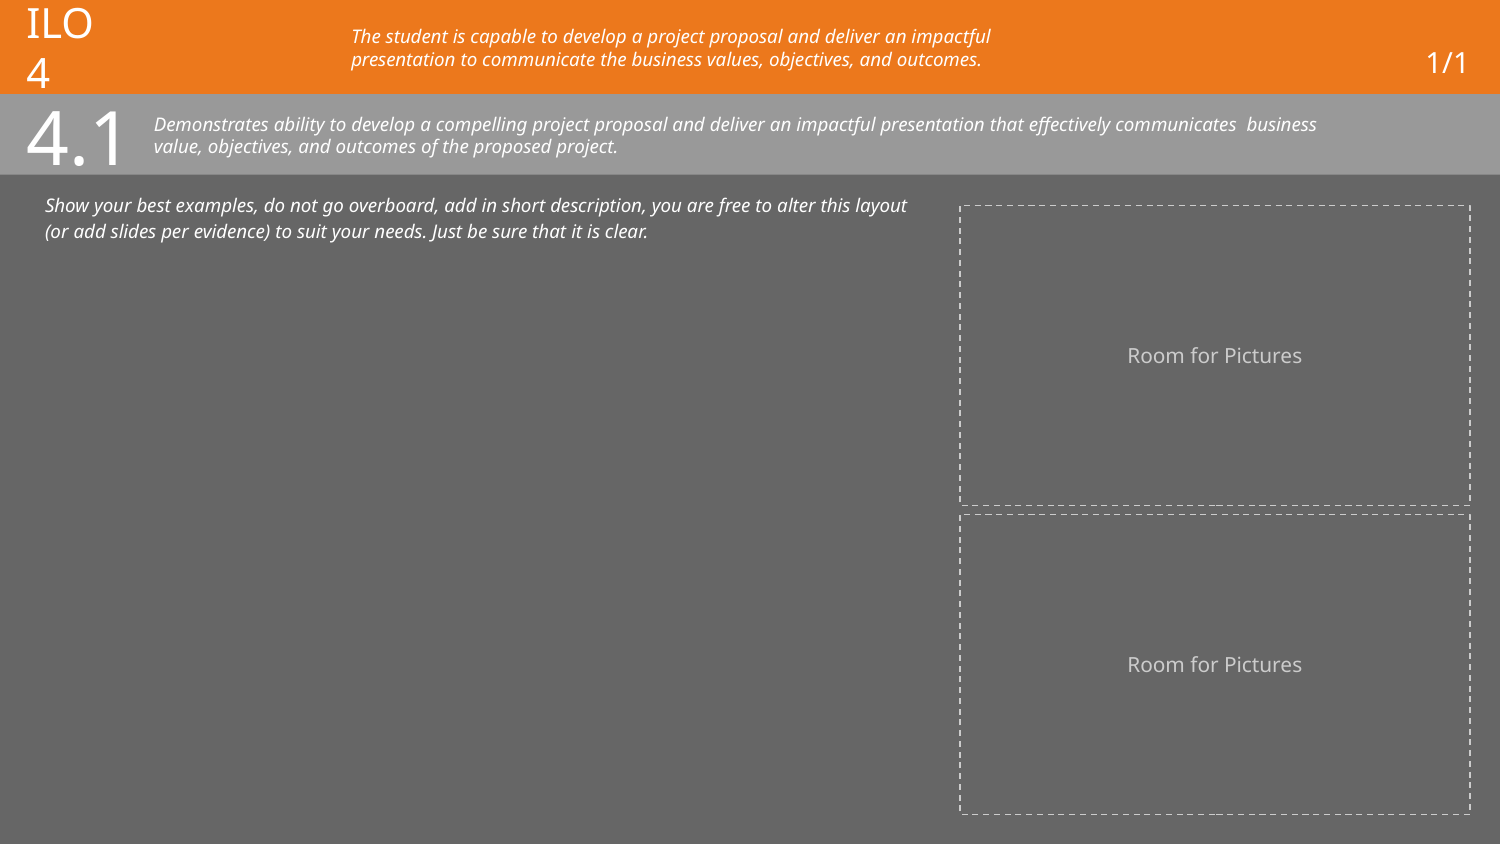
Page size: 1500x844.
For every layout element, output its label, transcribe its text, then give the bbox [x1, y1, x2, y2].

title 1/1 [1159, 0, 1485, 95]
title The student is capable to develop a project proposal and deliver an impactful presentation to communicate the business values, objectives, and outcomes. [336, 0, 1027, 95]
title Demonstrates ability to develop a compelling project proposal and deliver an impactful presentation that effectively communicates business value, objectives, and outcomes of the proposed project. [138, 94, 1339, 176]
title 4.1 [11, 94, 138, 176]
list Show your best examples, do not go overboard, add in short description, you are free to alter this layout (or add slides per evidence) to suit your needs. Just be sure that it is clear. [30, 176, 930, 815]
title ILO 4 [11, 0, 139, 94]
